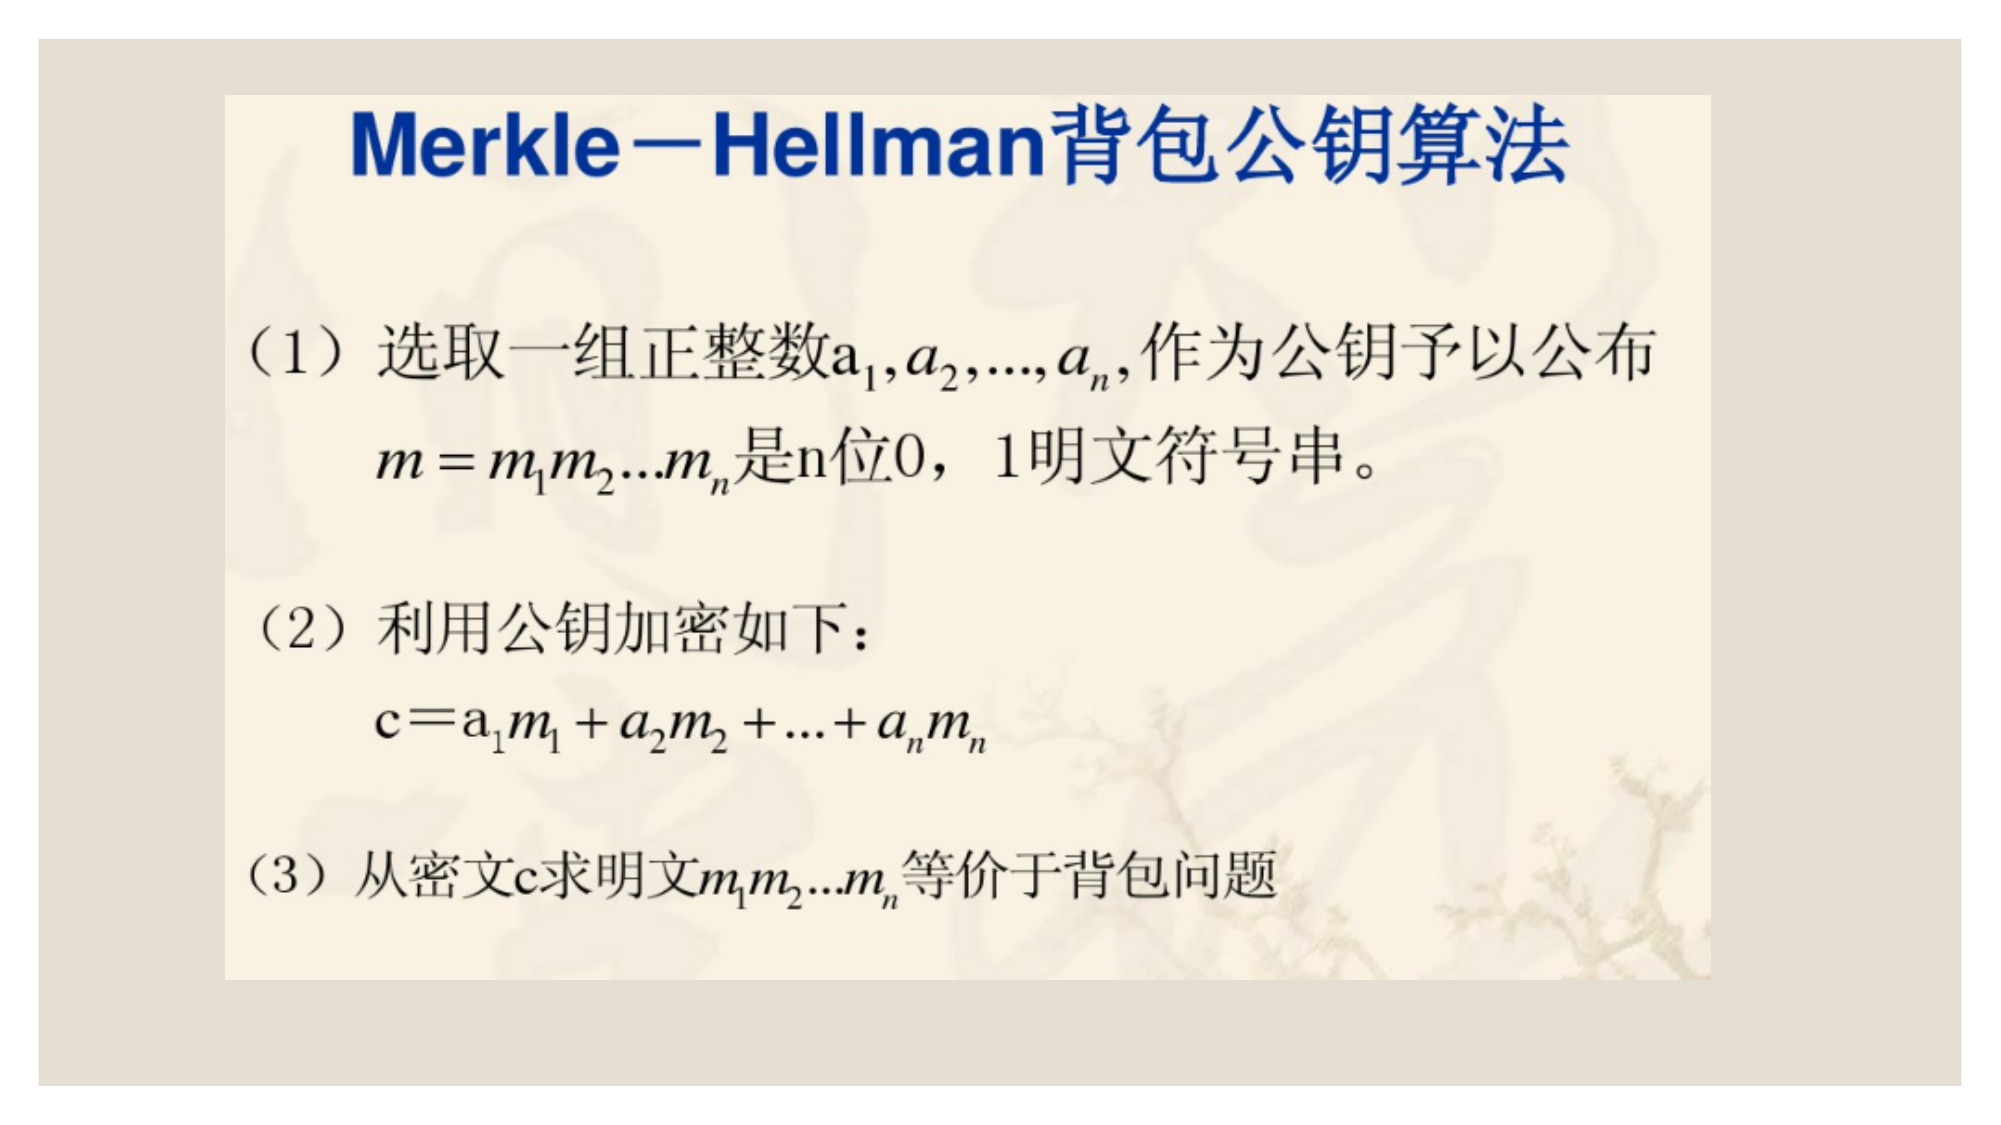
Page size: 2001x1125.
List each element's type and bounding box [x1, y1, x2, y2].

list [225, 95, 1711, 980]
